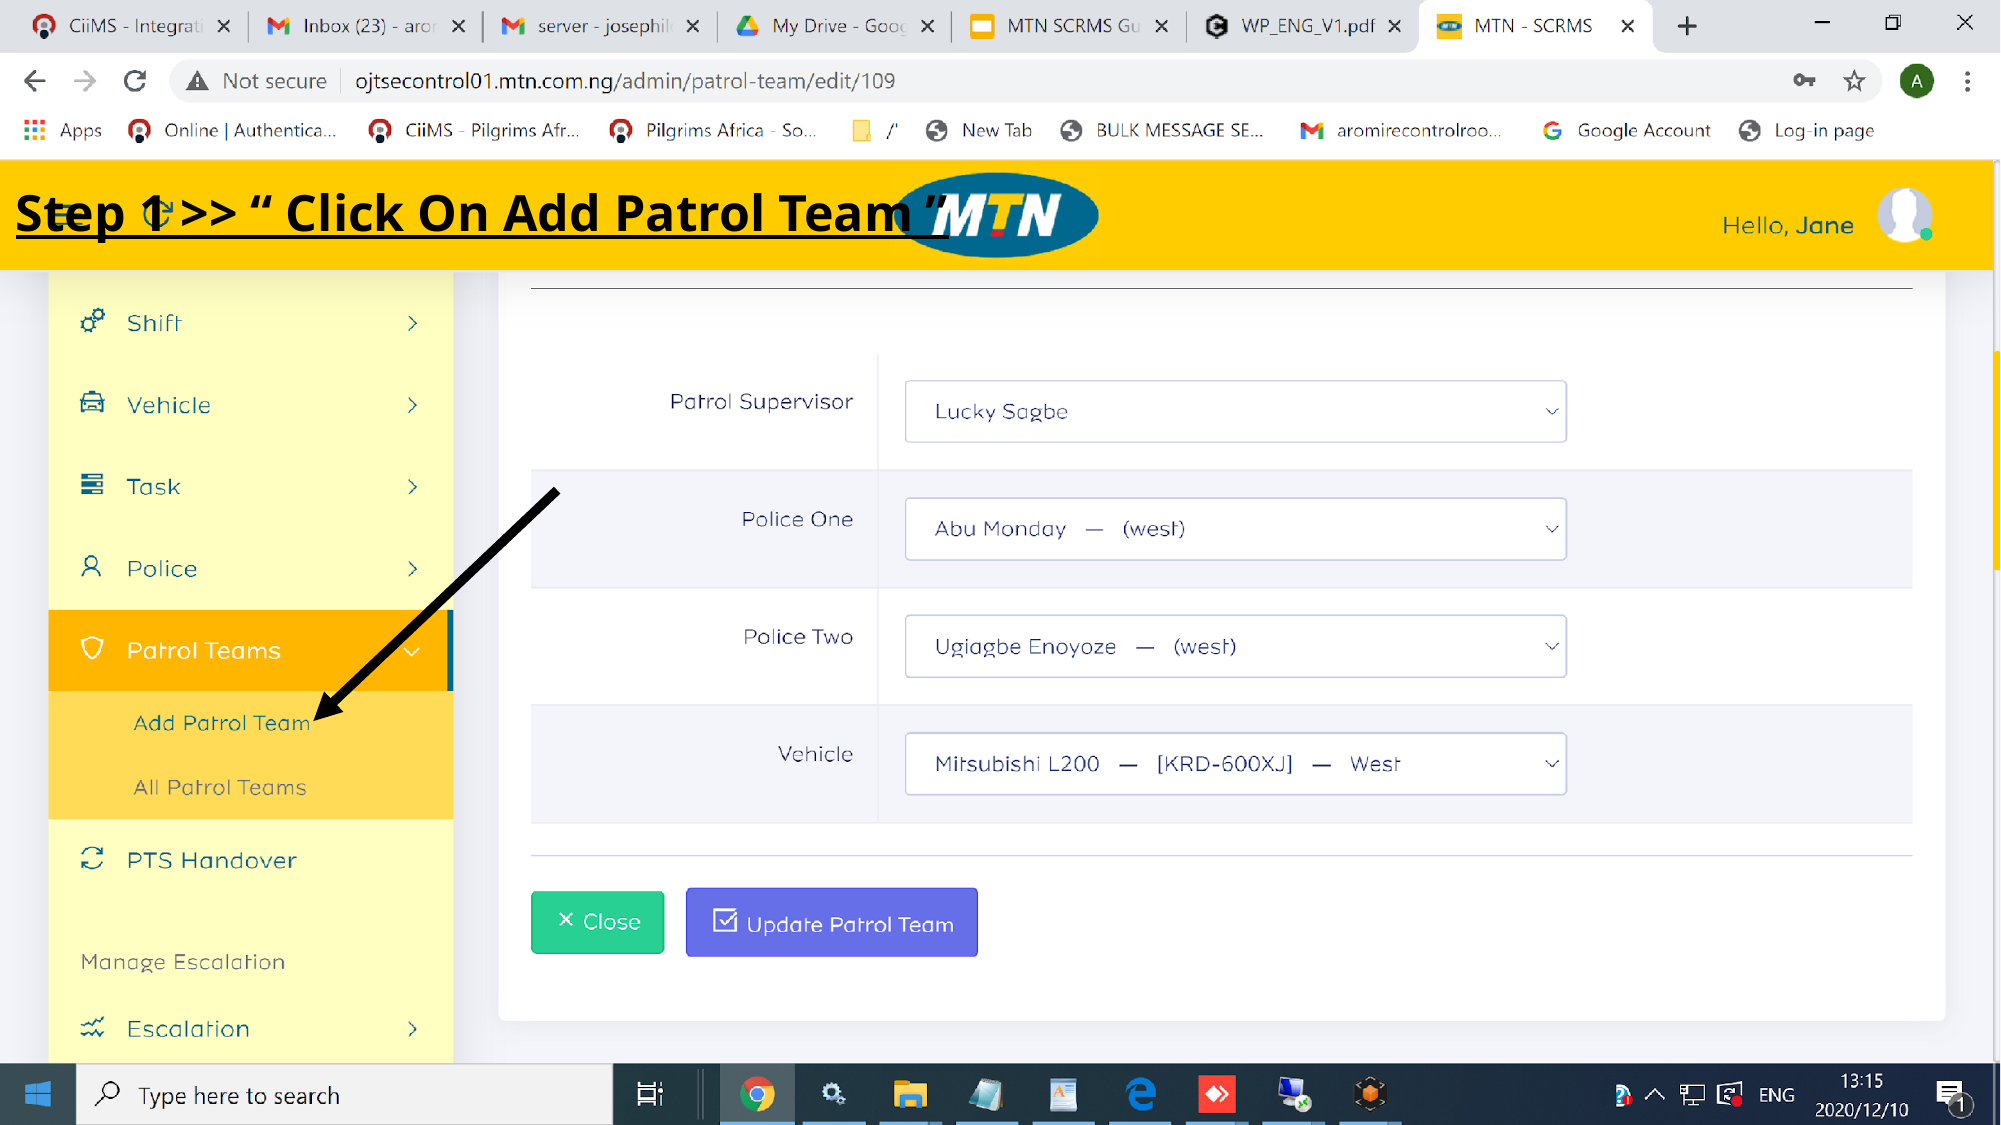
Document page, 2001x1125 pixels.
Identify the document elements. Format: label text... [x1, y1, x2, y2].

text_box Step 1 >> “ Click On Add Patrol Team ” [0, 174, 965, 249]
picture [0, 0, 2001, 1125]
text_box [313, 489, 558, 722]
picture [1018, 194, 1061, 236]
picture [988, 194, 1024, 236]
picture [965, 194, 986, 236]
